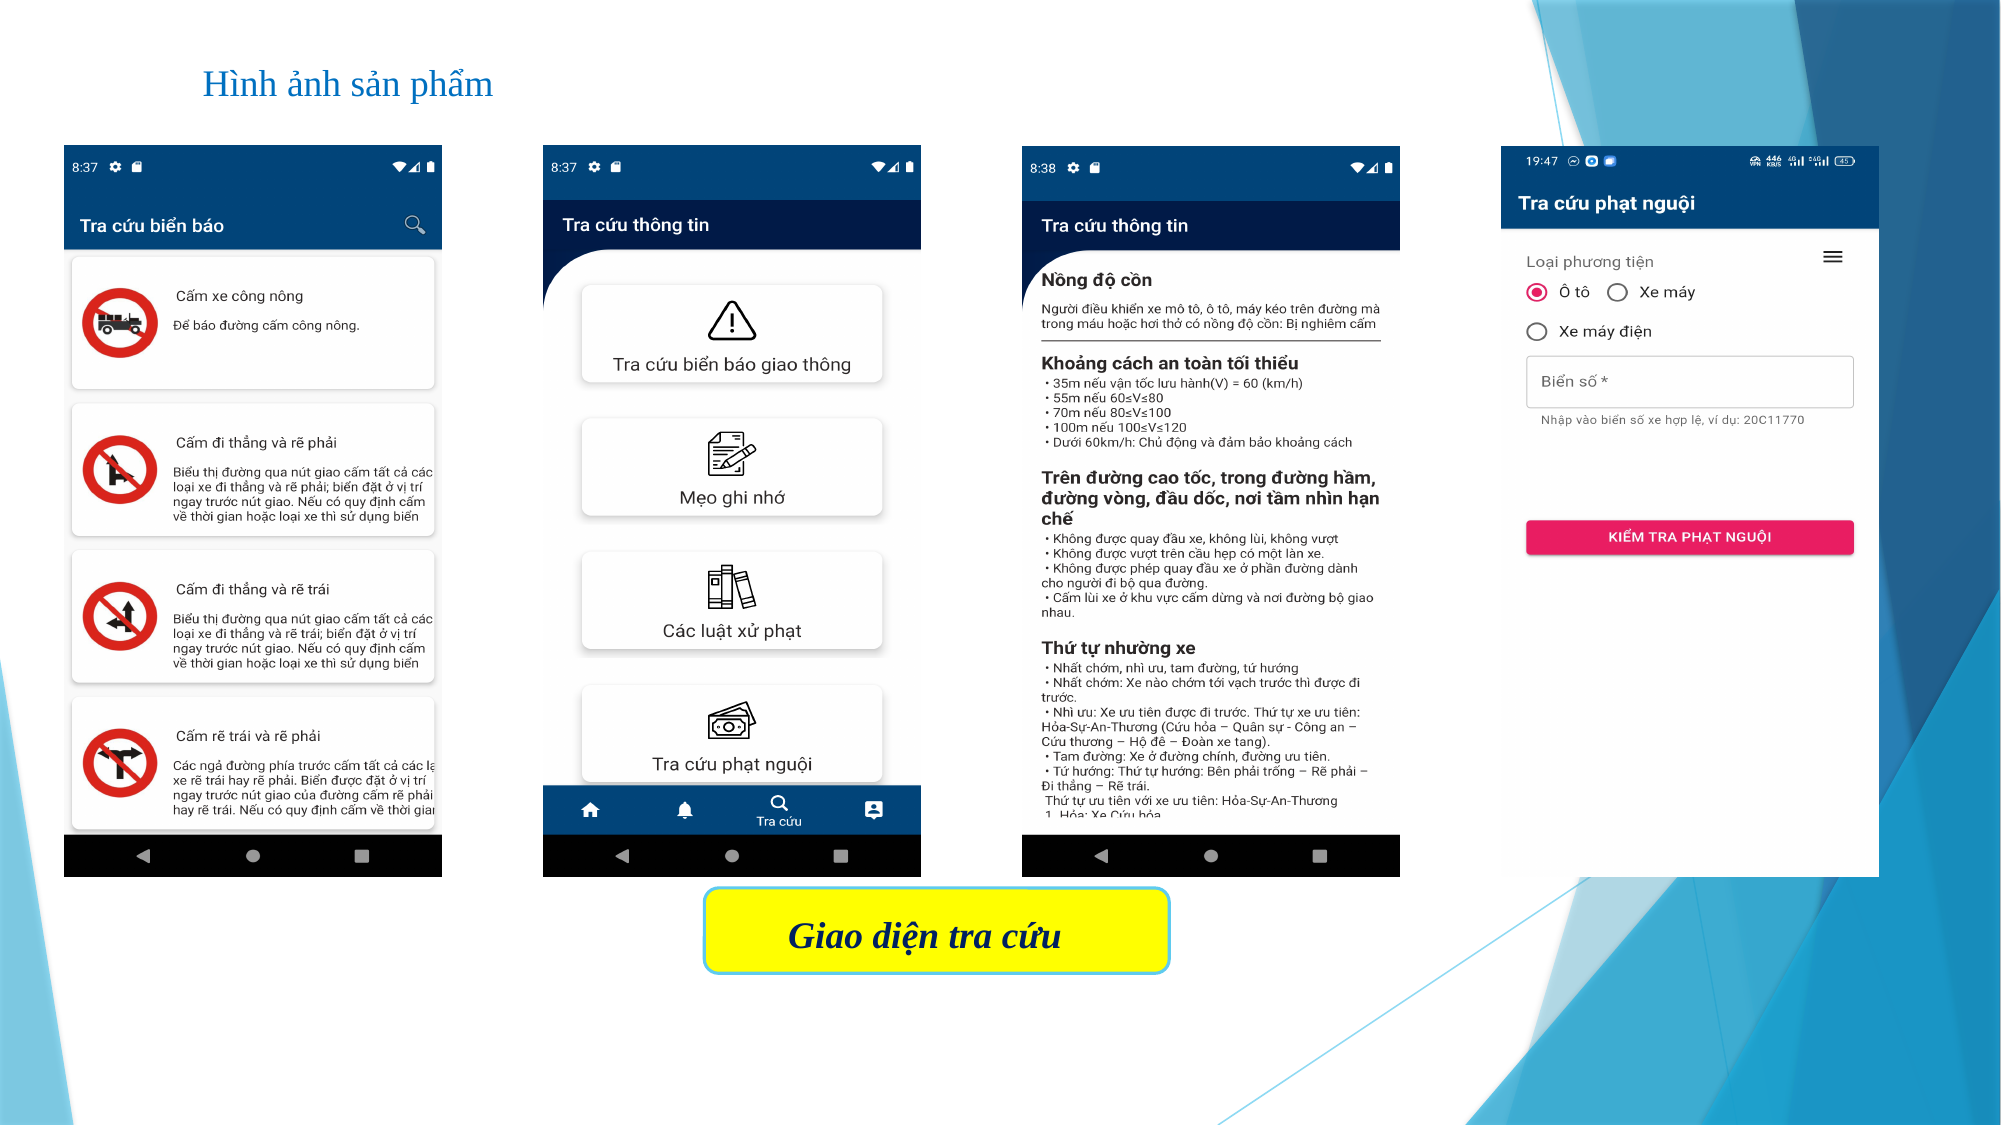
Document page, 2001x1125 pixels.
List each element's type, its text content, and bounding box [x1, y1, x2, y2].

text_box Hình ảnh sản phẩm [187, 51, 565, 112]
text_box [702, 886, 1171, 975]
picture [543, 145, 922, 877]
picture [1500, 145, 1879, 878]
text_box Giao diện tra cứu [773, 903, 1105, 964]
picture [1021, 145, 1401, 877]
picture [64, 145, 443, 877]
